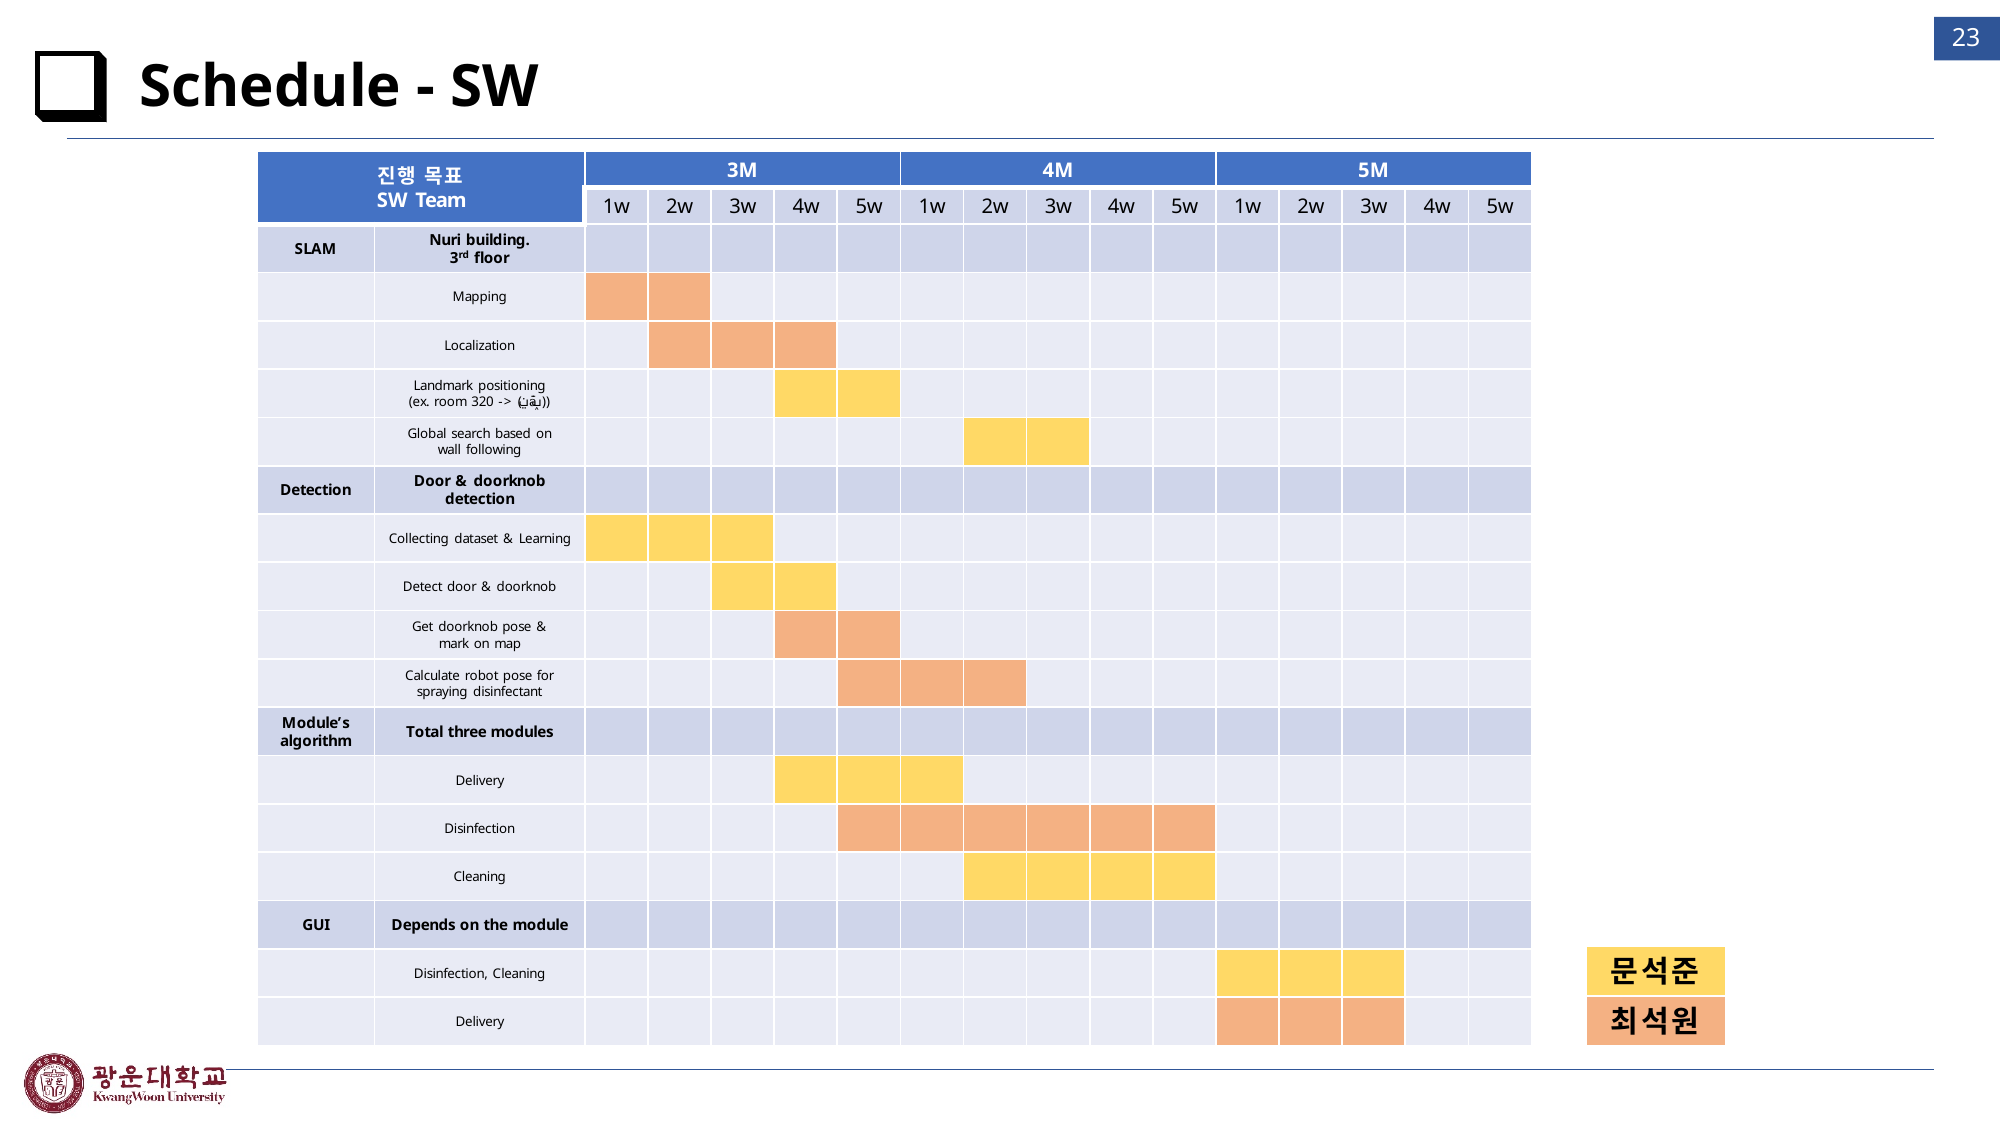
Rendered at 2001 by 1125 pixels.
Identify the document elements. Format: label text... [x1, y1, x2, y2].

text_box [194, 145, 1806, 1052]
picture [0, 1041, 250, 1125]
title Schedule - SW [124, 42, 1850, 132]
slide_number 22 [1932, 0, 2000, 78]
